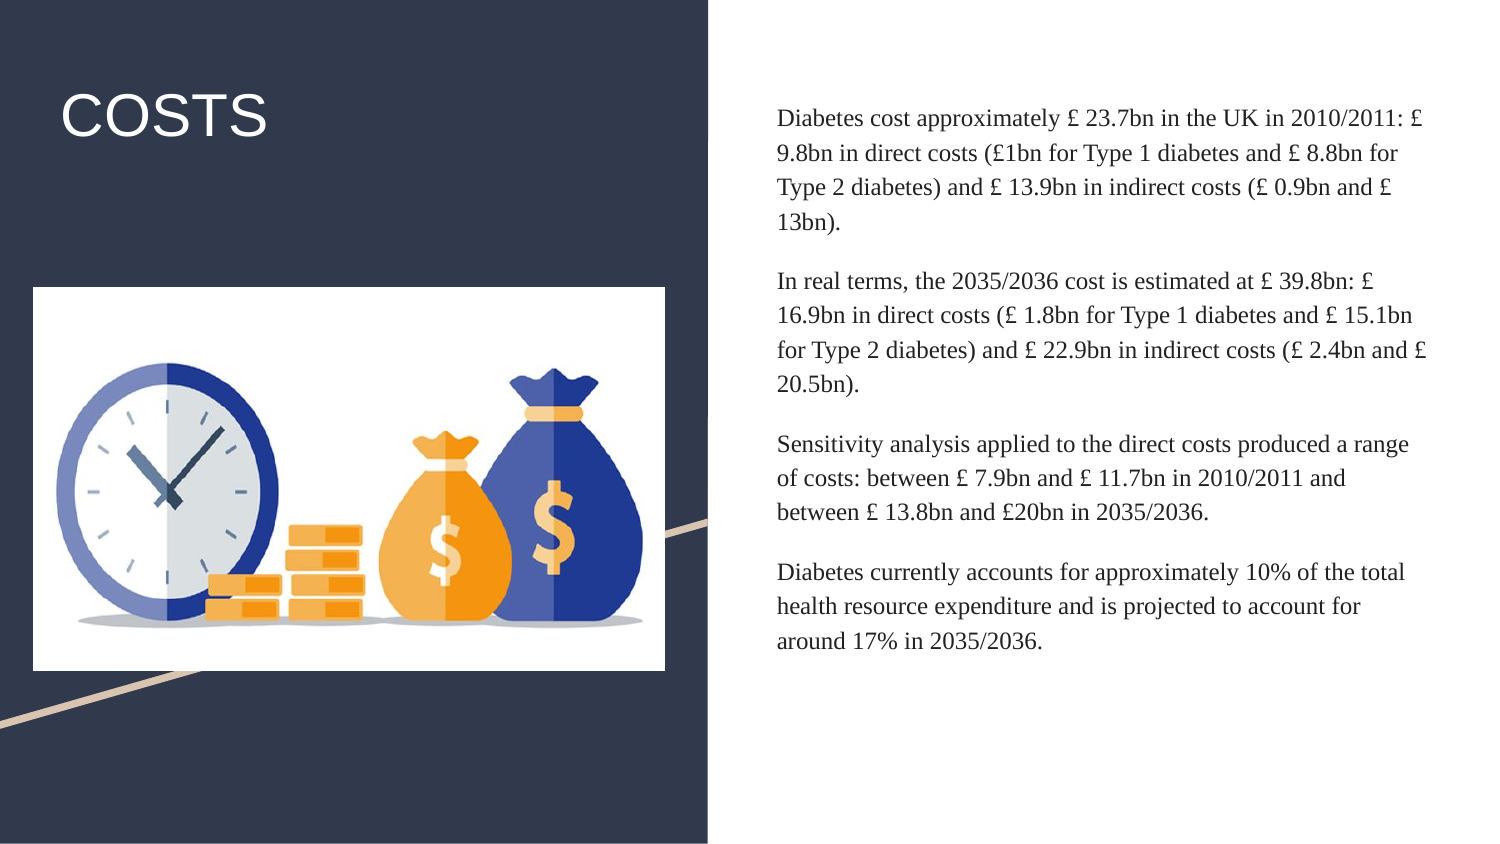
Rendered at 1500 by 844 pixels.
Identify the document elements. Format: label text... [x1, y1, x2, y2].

list Diabetes cost approximately £ 23.7bn in the UK in 2010/2011: £ 9.8bn in direct costs (£1bn for Type 1 diabetes and £ 8.8bn for Type 2 diabetes) and £ 13.9bn in indirect costs (£ 0.9bn and £ 13bn). In real terms, the 2035/2036 cost is estimated at £ 39.8bn: £ 16.9bn in direct costs (£ 1.8bn for Type 1 diabetes and £ 15.1bn for Type 2 diabetes) and £ 22.9bn in indirect costs (£ 2.4bn and £ 20.5bn). Sensitivity analysis applied to the direct costs produced a range of costs: between £ 7.9bn and £ 11.7bn in 2010/2011 and between £ 13.8bn and £20bn in 2035/2036. Diabetes currently accounts for approximately 10% of the total health resource expenditure and is projected to account for around 17% in 2035/2036. [761, 82, 1446, 755]
picture [33, 287, 666, 671]
title COSTS [45, 60, 665, 249]
